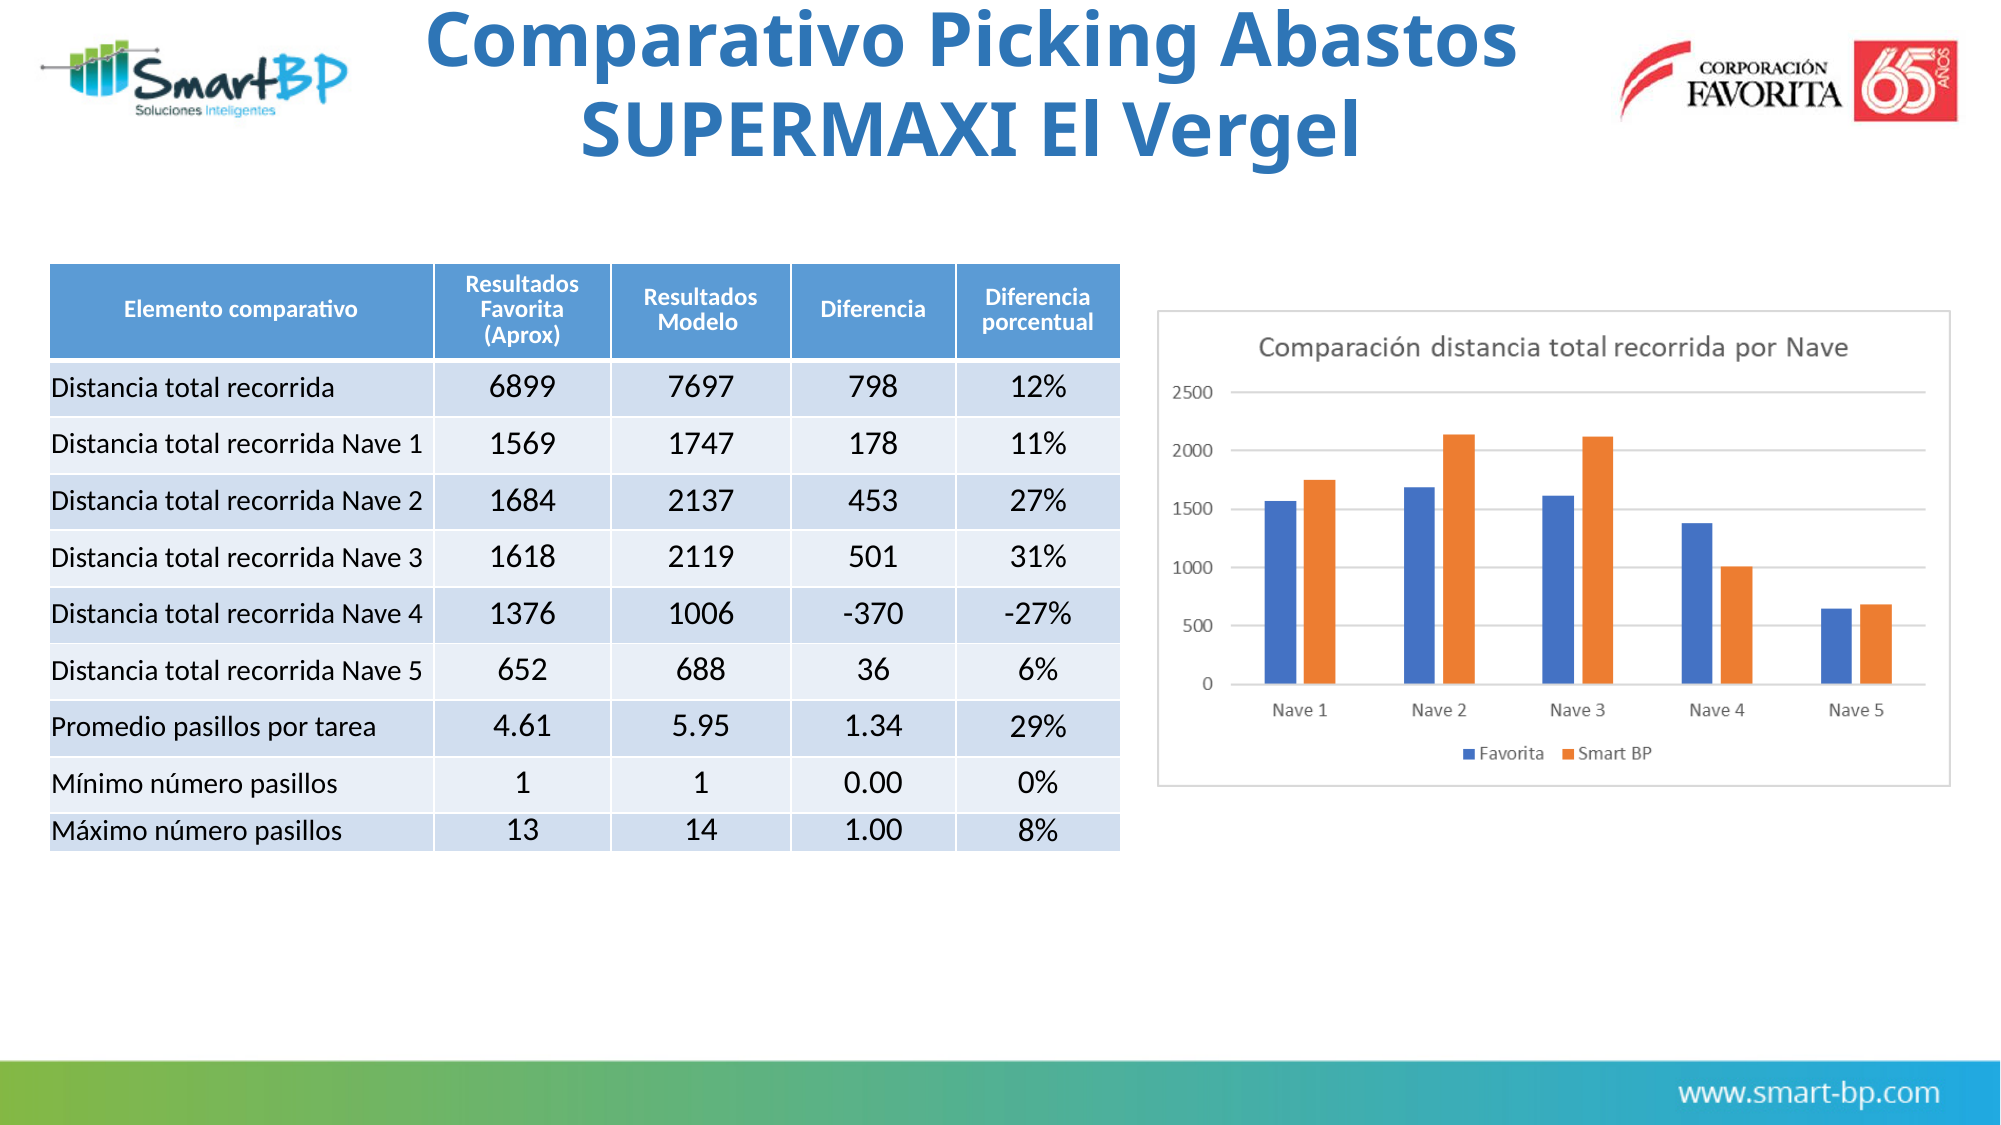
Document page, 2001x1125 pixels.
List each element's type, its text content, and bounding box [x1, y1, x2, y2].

table_cell 501 [792, 531, 955, 586]
table_header Resultados Modelo [612, 264, 790, 358]
table_cell 29% [957, 701, 1120, 756]
text_box Comparativo Picking Abastos SUPERMAXI El Vergel [321, 51, 1623, 112]
table_cell 6% [957, 644, 1120, 699]
table_cell 2137 [612, 475, 790, 529]
table_cell 1.34 [792, 701, 955, 756]
table_cell 14 [612, 814, 790, 851]
table_cell Distancia total recorrida Nave 5 [50, 644, 433, 699]
table_cell 27% [957, 475, 1120, 529]
table_cell 2119 [612, 531, 790, 586]
table_cell 7697 [612, 363, 790, 416]
table_cell 31% [957, 531, 1120, 586]
table_cell Distancia total recorrida Nave 3 [50, 531, 433, 586]
table_cell 798 [792, 363, 955, 416]
table_cell 11% [957, 418, 1120, 473]
table_cell 178 [792, 418, 955, 473]
table_cell 6899 [435, 363, 610, 416]
table_cell 1569 [435, 418, 610, 473]
table_cell 36 [792, 644, 955, 699]
table_cell 12% [957, 363, 1120, 416]
table_header Diferencia porcentual [957, 264, 1120, 358]
picture [0, 0, 2001, 1125]
table_cell 453 [792, 475, 955, 529]
table_cell -370 [792, 588, 955, 643]
table_header Diferencia [792, 264, 955, 358]
table_cell 1006 [612, 588, 790, 643]
table_cell -27% [957, 588, 1120, 643]
table_cell 13 [435, 814, 610, 851]
table_cell Distancia total recorrida Nave 2 [50, 475, 433, 529]
table_cell 1 [435, 758, 610, 812]
table_cell Promedio pasillos por tarea [50, 701, 433, 756]
table_cell Distancia total recorrida [50, 363, 433, 416]
table_cell 1 [612, 758, 790, 812]
table_cell 652 [435, 644, 610, 699]
table_cell Distancia total recorrida Nave 4 [50, 588, 433, 643]
table_header Elemento comparativo [50, 264, 433, 358]
table_cell 0% [957, 758, 1120, 812]
table_cell 688 [612, 644, 790, 699]
table_cell Distancia total recorrida Nave 1 [50, 418, 433, 473]
table_cell 1684 [435, 475, 610, 529]
table_cell Máximo número pasillos [50, 814, 433, 851]
table_cell 1.00 [792, 814, 955, 851]
table_cell Mínimo número pasillos [50, 758, 433, 812]
table_cell 1376 [435, 588, 610, 643]
table_cell 5.95 [612, 701, 790, 756]
table_cell 1747 [612, 418, 790, 473]
table_cell 4.61 [435, 701, 610, 756]
table_header Resultados Favorita (Aprox) [435, 264, 610, 358]
table_cell 8% [957, 814, 1120, 851]
table_cell 1618 [435, 531, 610, 586]
table_cell 0.00 [792, 758, 955, 812]
